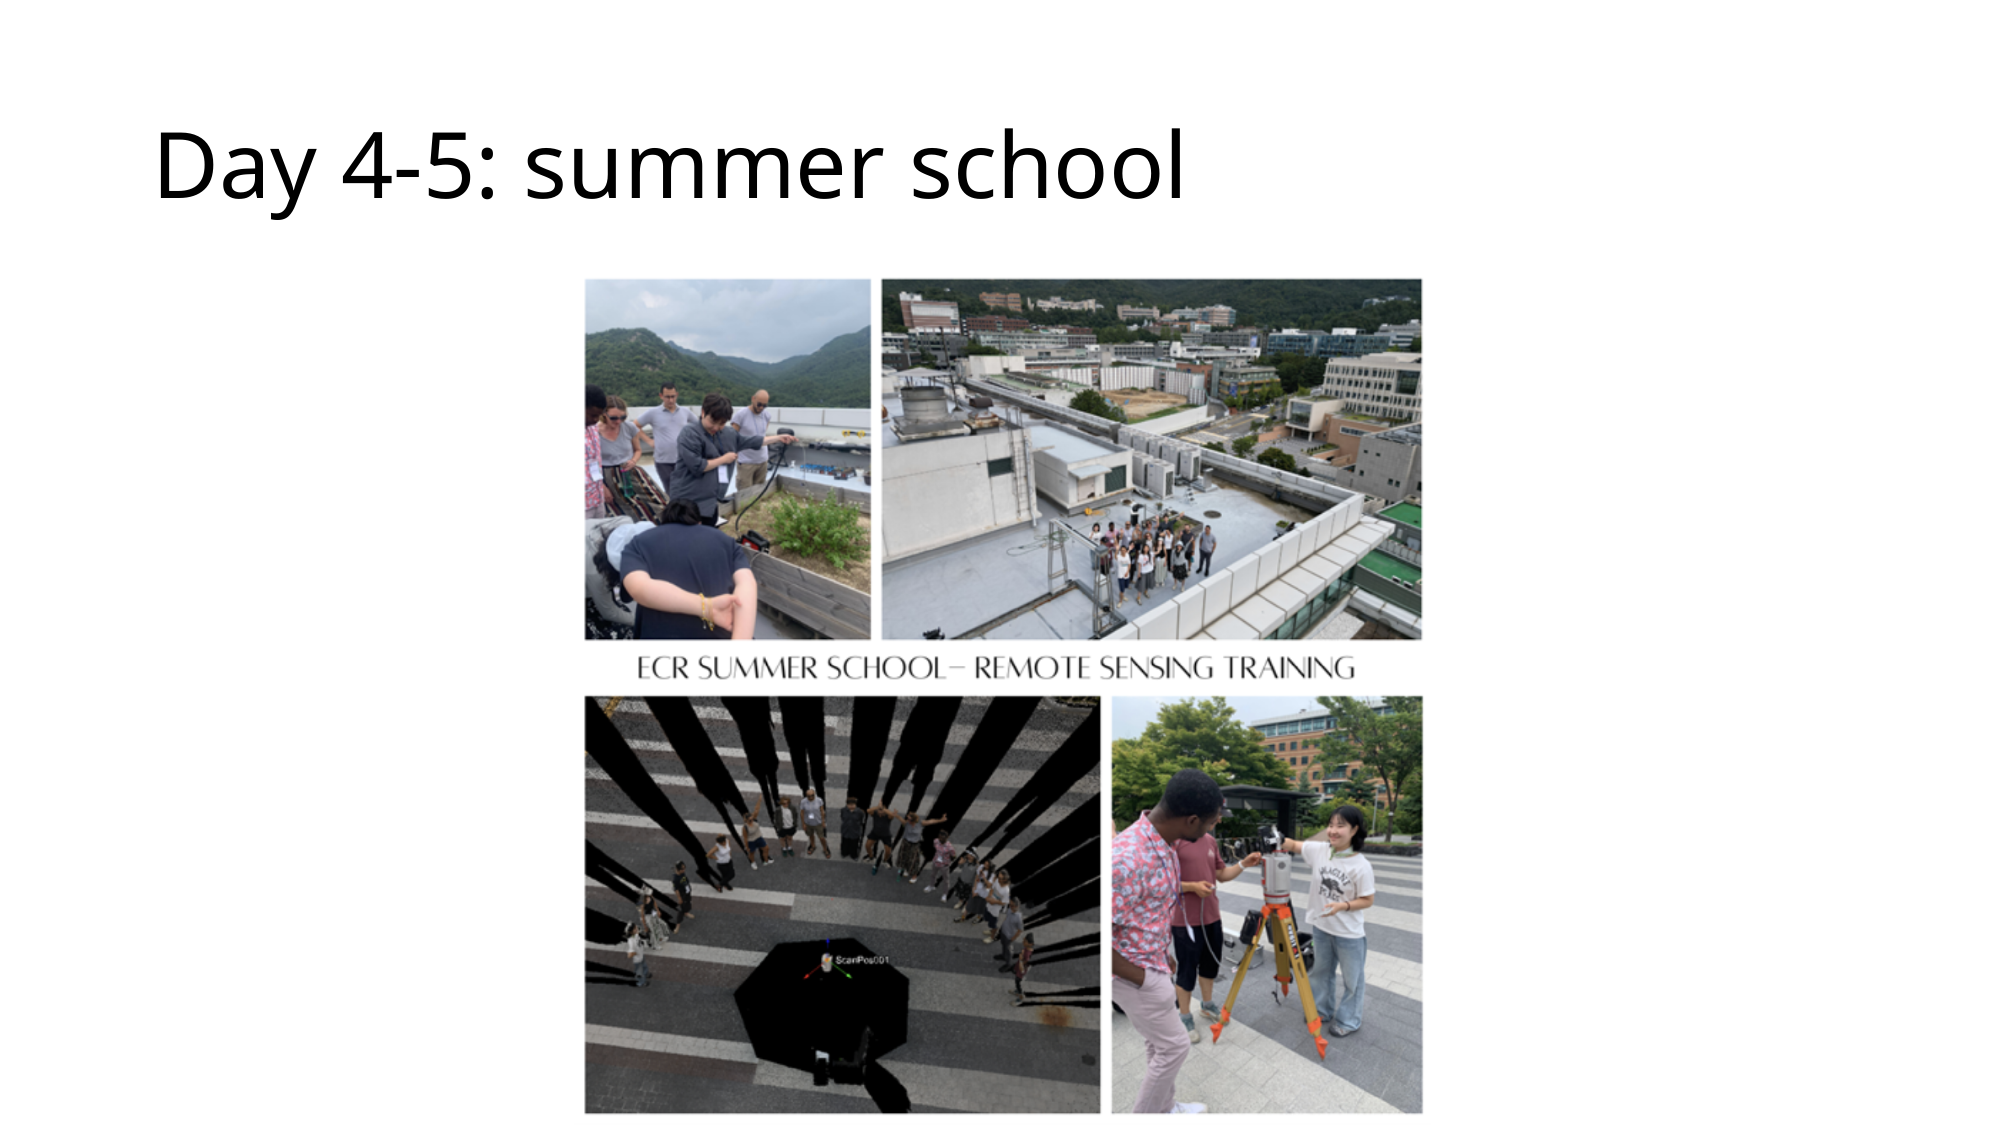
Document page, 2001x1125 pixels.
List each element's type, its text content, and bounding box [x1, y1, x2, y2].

title Day 4-5: summer school [137, 59, 1863, 278]
picture [569, 262, 1431, 1125]
